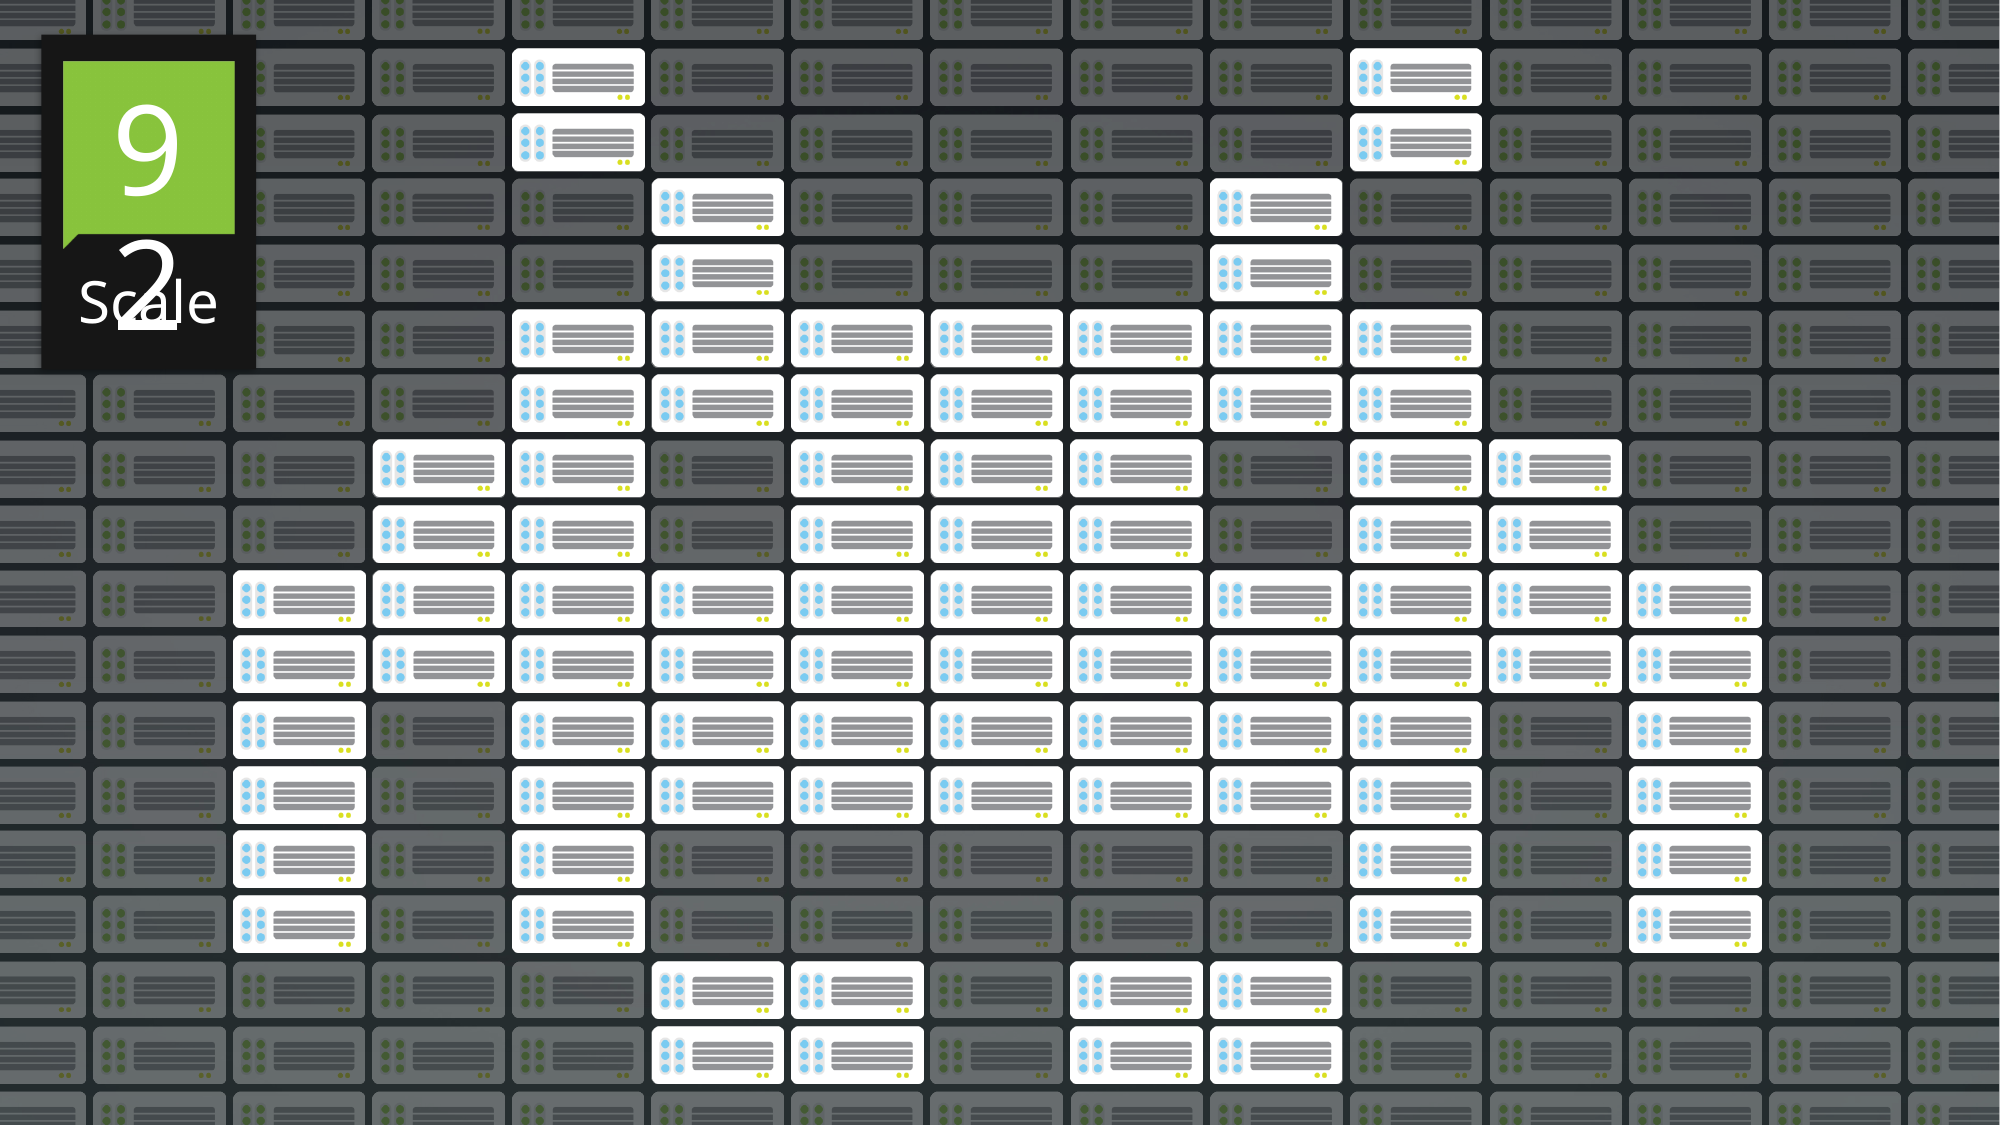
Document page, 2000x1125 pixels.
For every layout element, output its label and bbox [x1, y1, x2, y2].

text_box [512, 47, 1483, 307]
text_box [0, 0, 2000, 1125]
text_box [41, 34, 257, 370]
text_box [233, 309, 1762, 1084]
